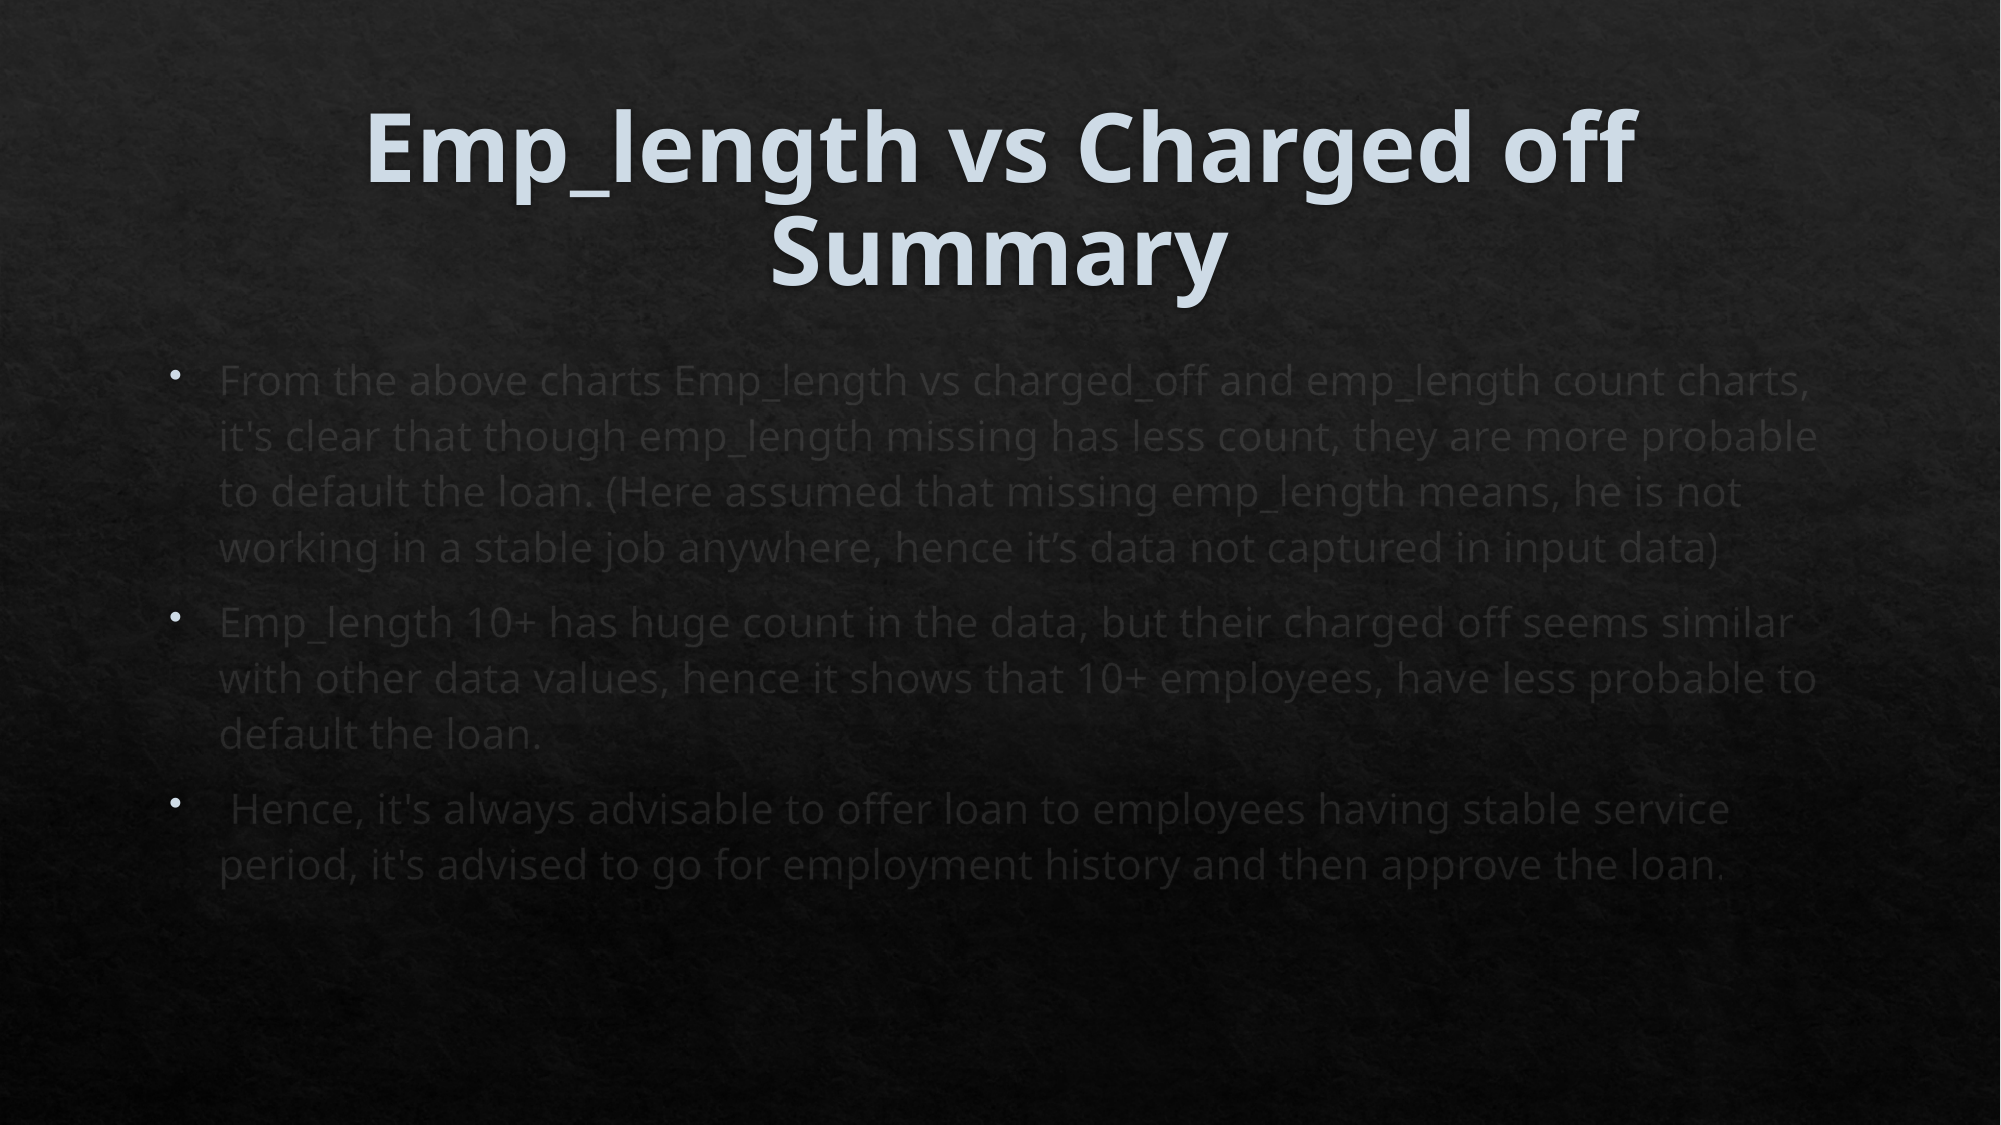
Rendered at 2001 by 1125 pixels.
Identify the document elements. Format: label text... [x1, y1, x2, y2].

list From the above charts Emp_length vs charged_off and emp_length count charts, it's clear that though emp_length missing has less count, they are more probable to default the loan. (Here assumed that missing emp_length means, he is not working in a stable job anywhere, hence it’s data not captured in input data) Emp_length 10+ has huge count in the data, but their charged off seems similar with other data values, hence it shows that 10+ employees, have less probable to default the loan. Hence, it's always advisable to offer loan to employees having stable service period, it's advised to go for employment history and then approve the loan. [149, 340, 1849, 950]
title Emp_length vs Charged off Summary [149, 99, 1849, 307]
